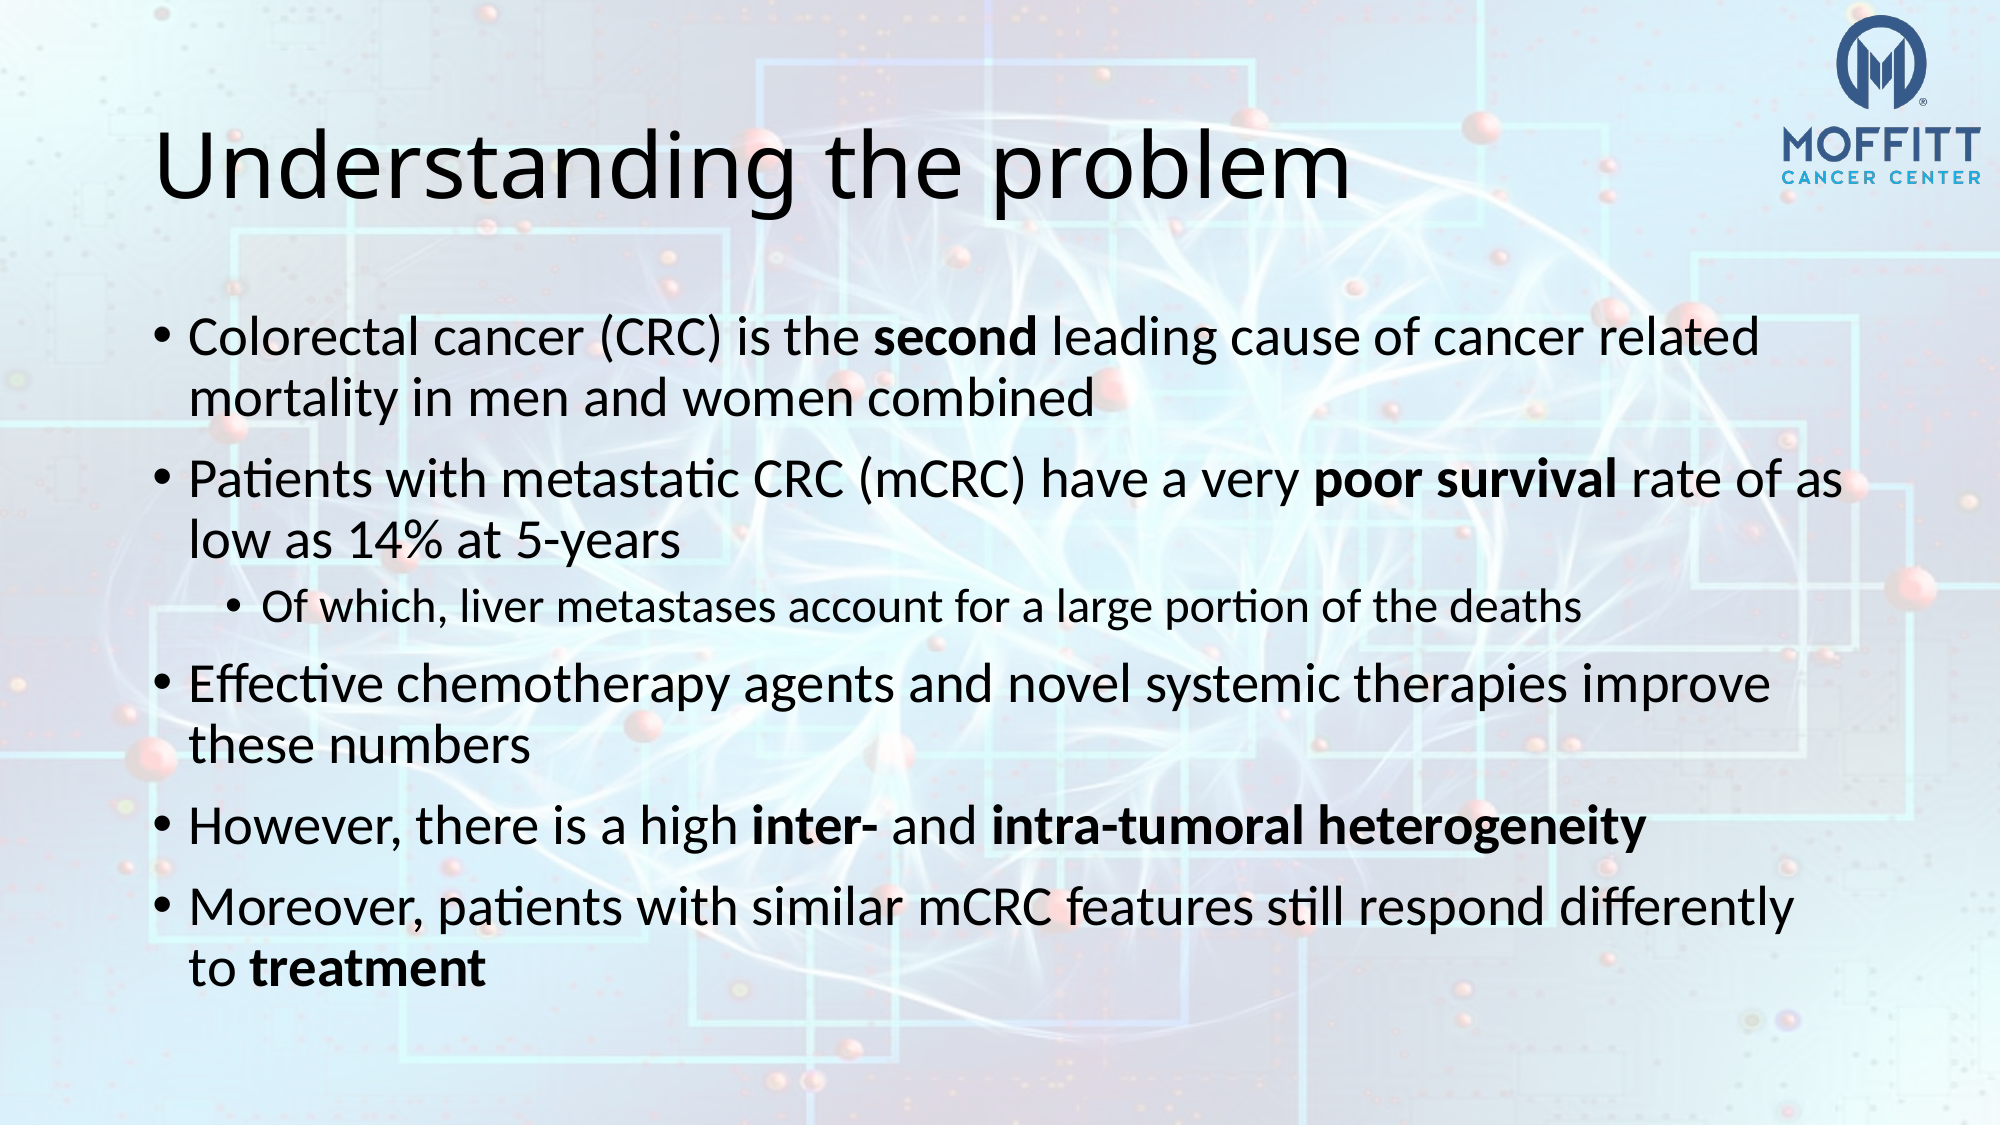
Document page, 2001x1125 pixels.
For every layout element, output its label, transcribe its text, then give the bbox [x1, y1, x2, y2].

title Understanding the problem [137, 59, 1863, 278]
list Colorectal cancer (CRC) is the second leading cause of cancer related mortality in men and women combined Patients with metastatic CRC (mCRC) have a very poor survival rate of as low as 14% at 5-years Of which, liver metastases account for a large portion of the deaths Effective chemotherapy agents and novel systemic therapies improve these numbers However, there is a high inter- and intra-tumoral heterogeneity Moreover, patients with similar mCRC features still respond differently to treatment [137, 299, 1863, 1014]
picture [1782, 15, 1981, 184]
